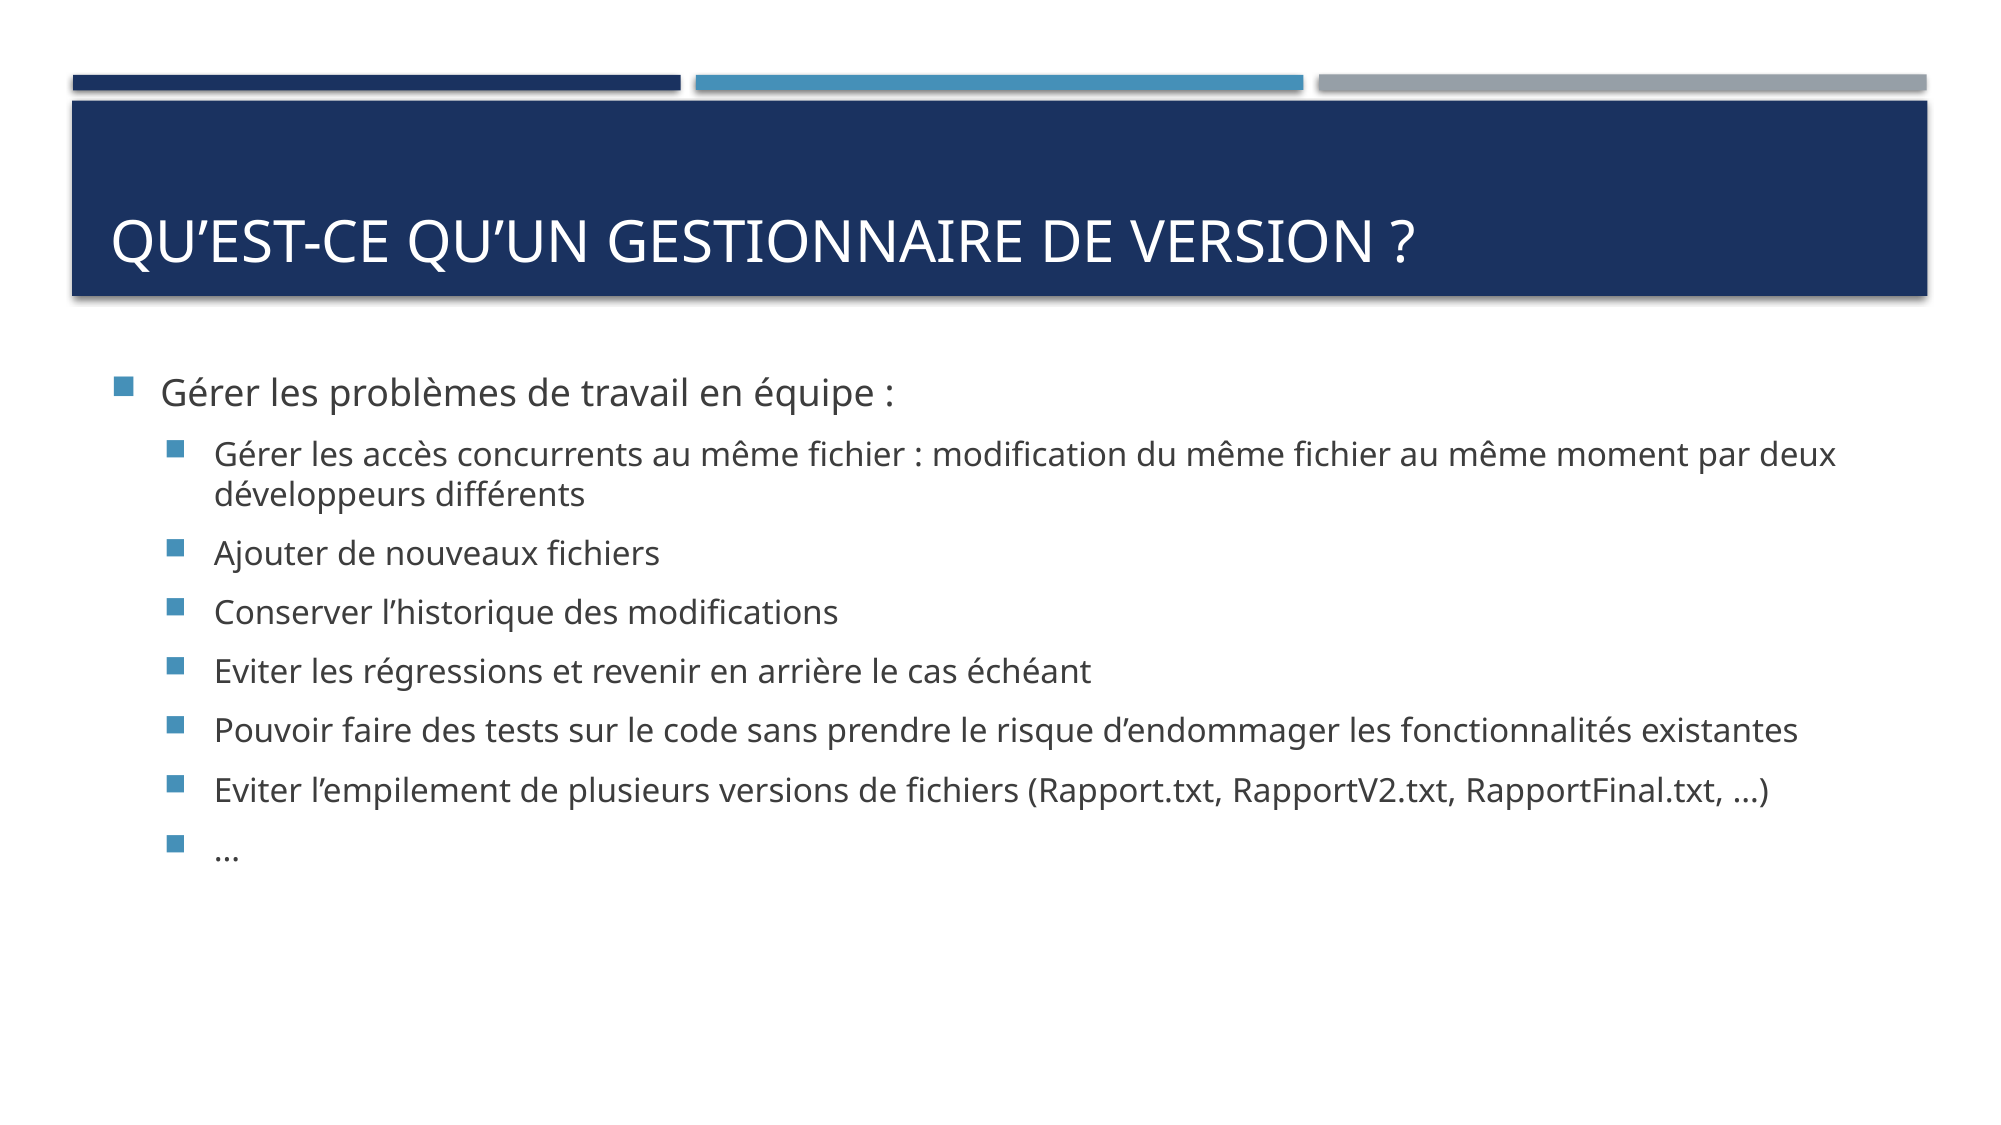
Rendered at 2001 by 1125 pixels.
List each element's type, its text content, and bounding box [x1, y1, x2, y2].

list Gérer les problèmes de travail en équipe : Gérer les accès concurrents au même fichier : modification du même fichier au même moment par deux développeurs différents Ajouter de nouveaux fichiers Conserver l’historique des modifications Eviter les régressions et revenir en arrière le cas échéant Pouvoir faire des tests sur le code sans prendre le risque d’endommager les fonctionnalités existantes Eviter l’empilement de plusieurs versions de fichiers (Rapport.txt, RapportV2.txt, RapportFinal.txt, …) … [95, 357, 1905, 962]
title Qu’est-ce qu’un gestionnaire de version ? [95, 115, 1905, 282]
